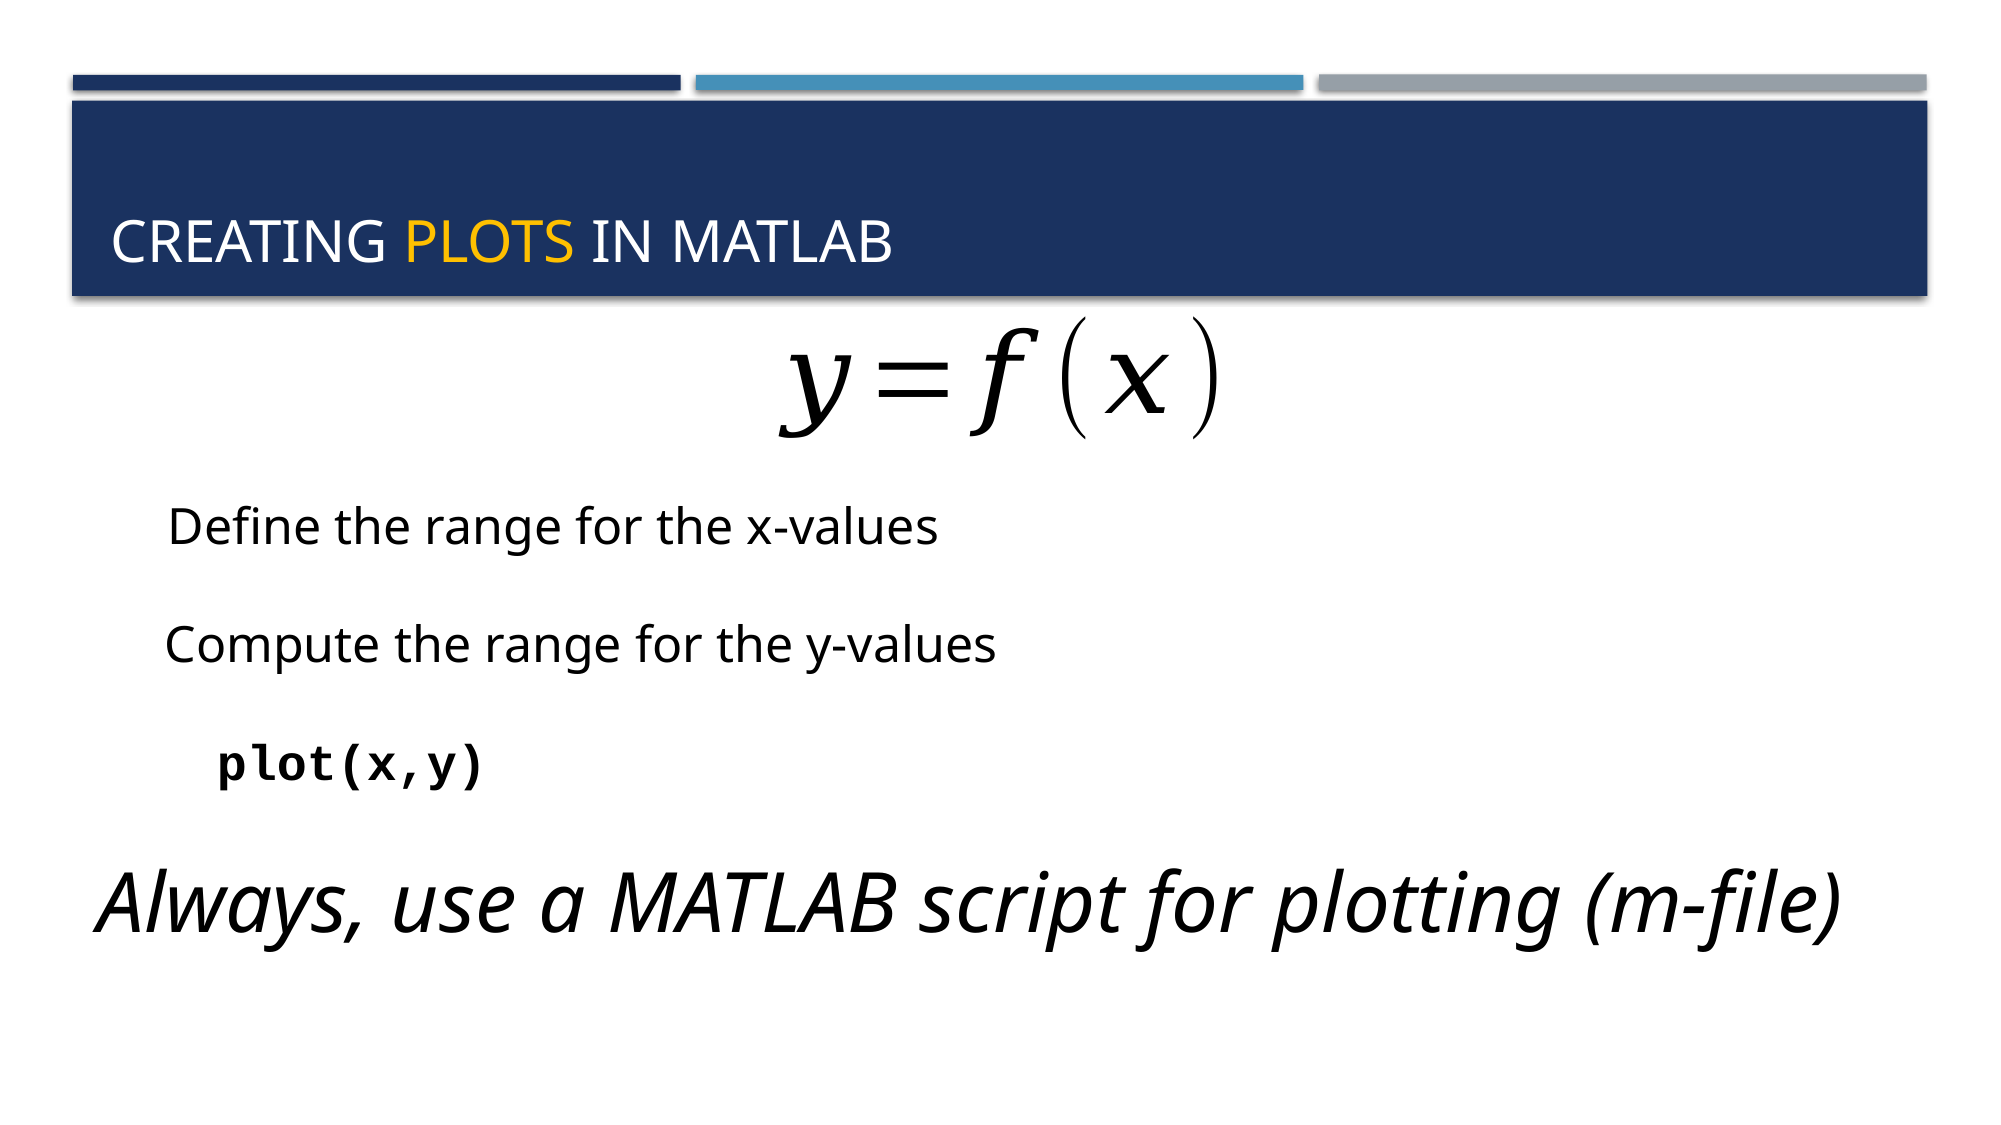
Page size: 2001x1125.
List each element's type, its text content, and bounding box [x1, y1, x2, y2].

text_box Define the range for the x-values [152, 486, 955, 562]
text_box plot(x,y) [202, 723, 502, 799]
text_box Always, use a MATLAB script for plotting (m-file) [82, 841, 1860, 957]
text_box Compute the range for the y-values [150, 605, 1013, 680]
title Creating plots in matlab [95, 115, 1905, 282]
